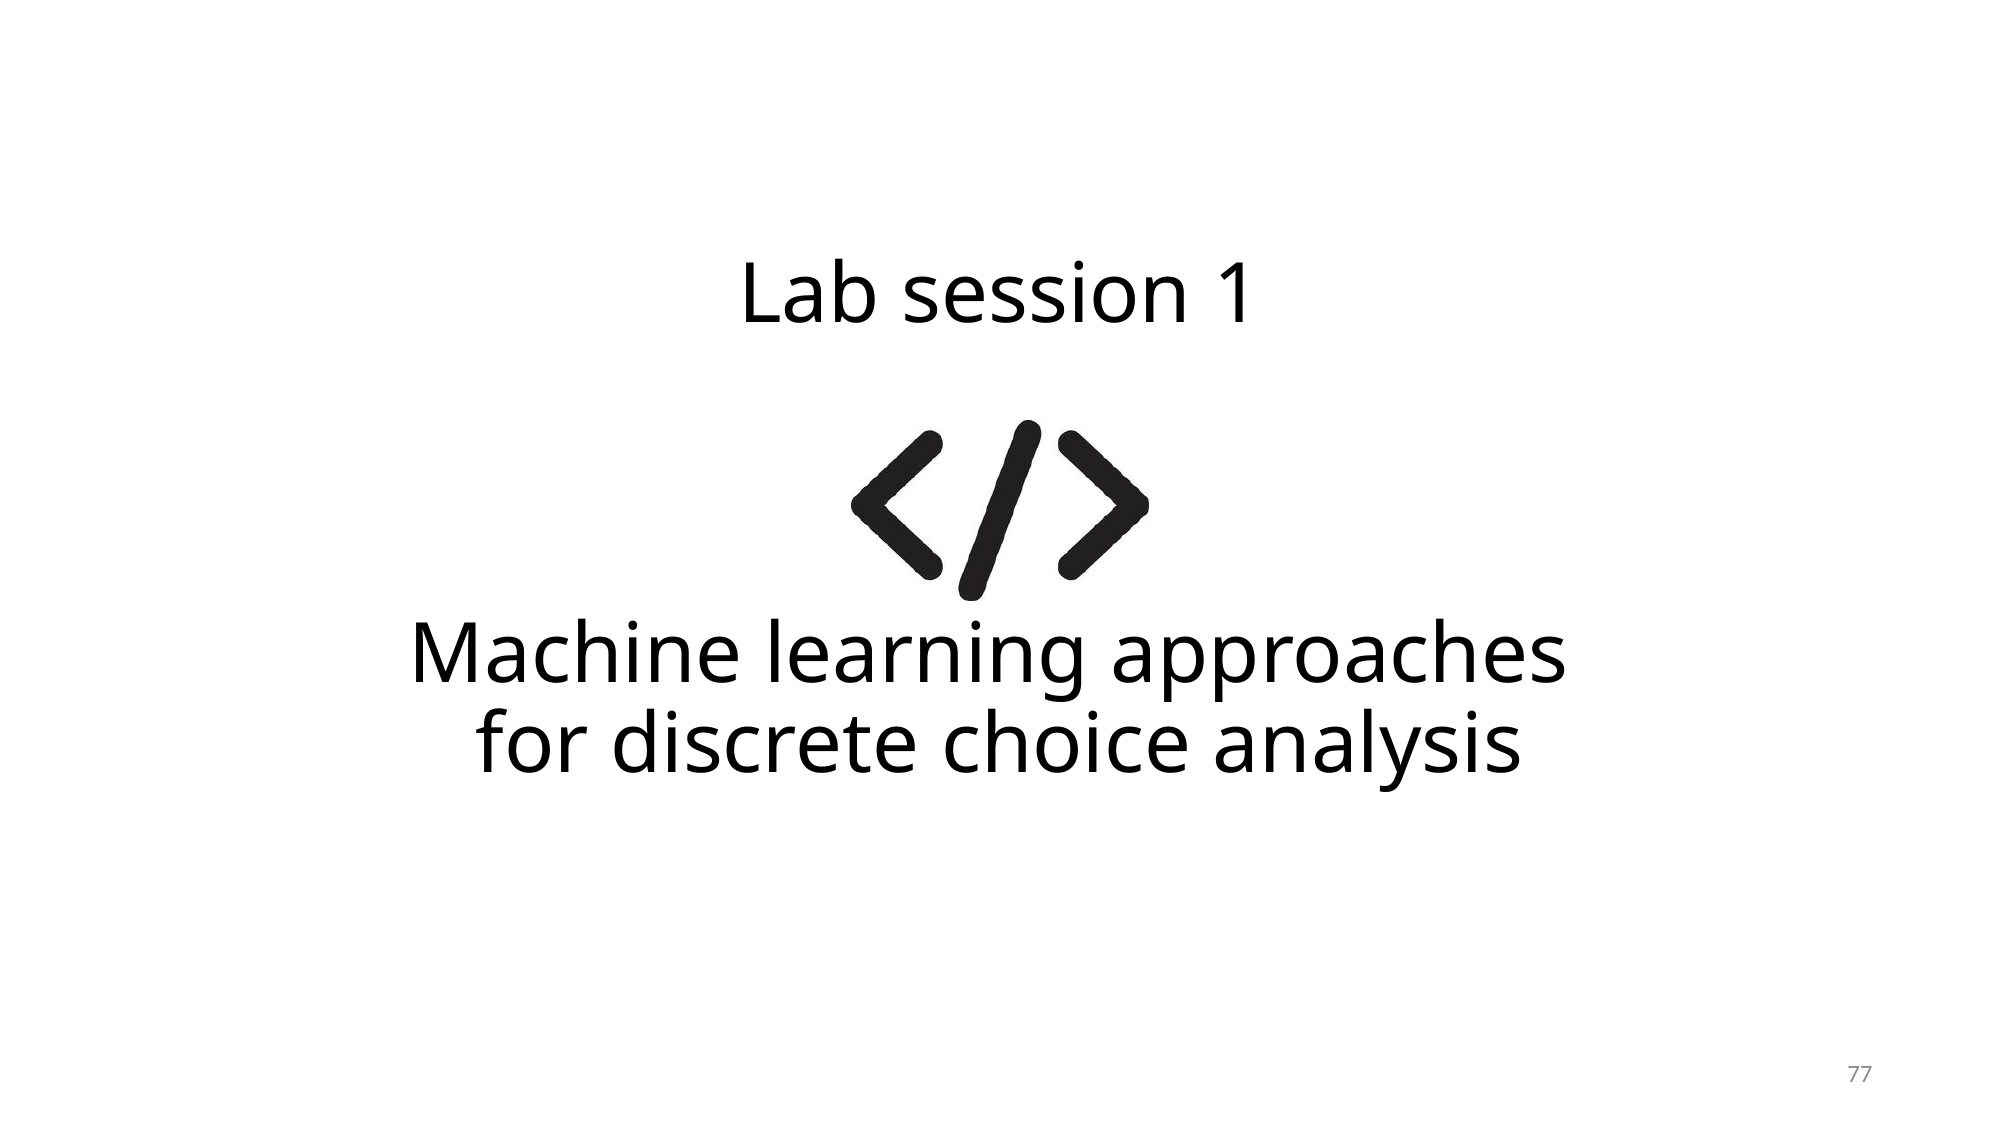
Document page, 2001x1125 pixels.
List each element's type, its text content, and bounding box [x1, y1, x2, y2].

slide_number 77 [1691, 1042, 1888, 1103]
picture [851, 420, 1149, 601]
title Lab session 1 Machine learning approaches for discrete choice analysis [149, 243, 1851, 894]
